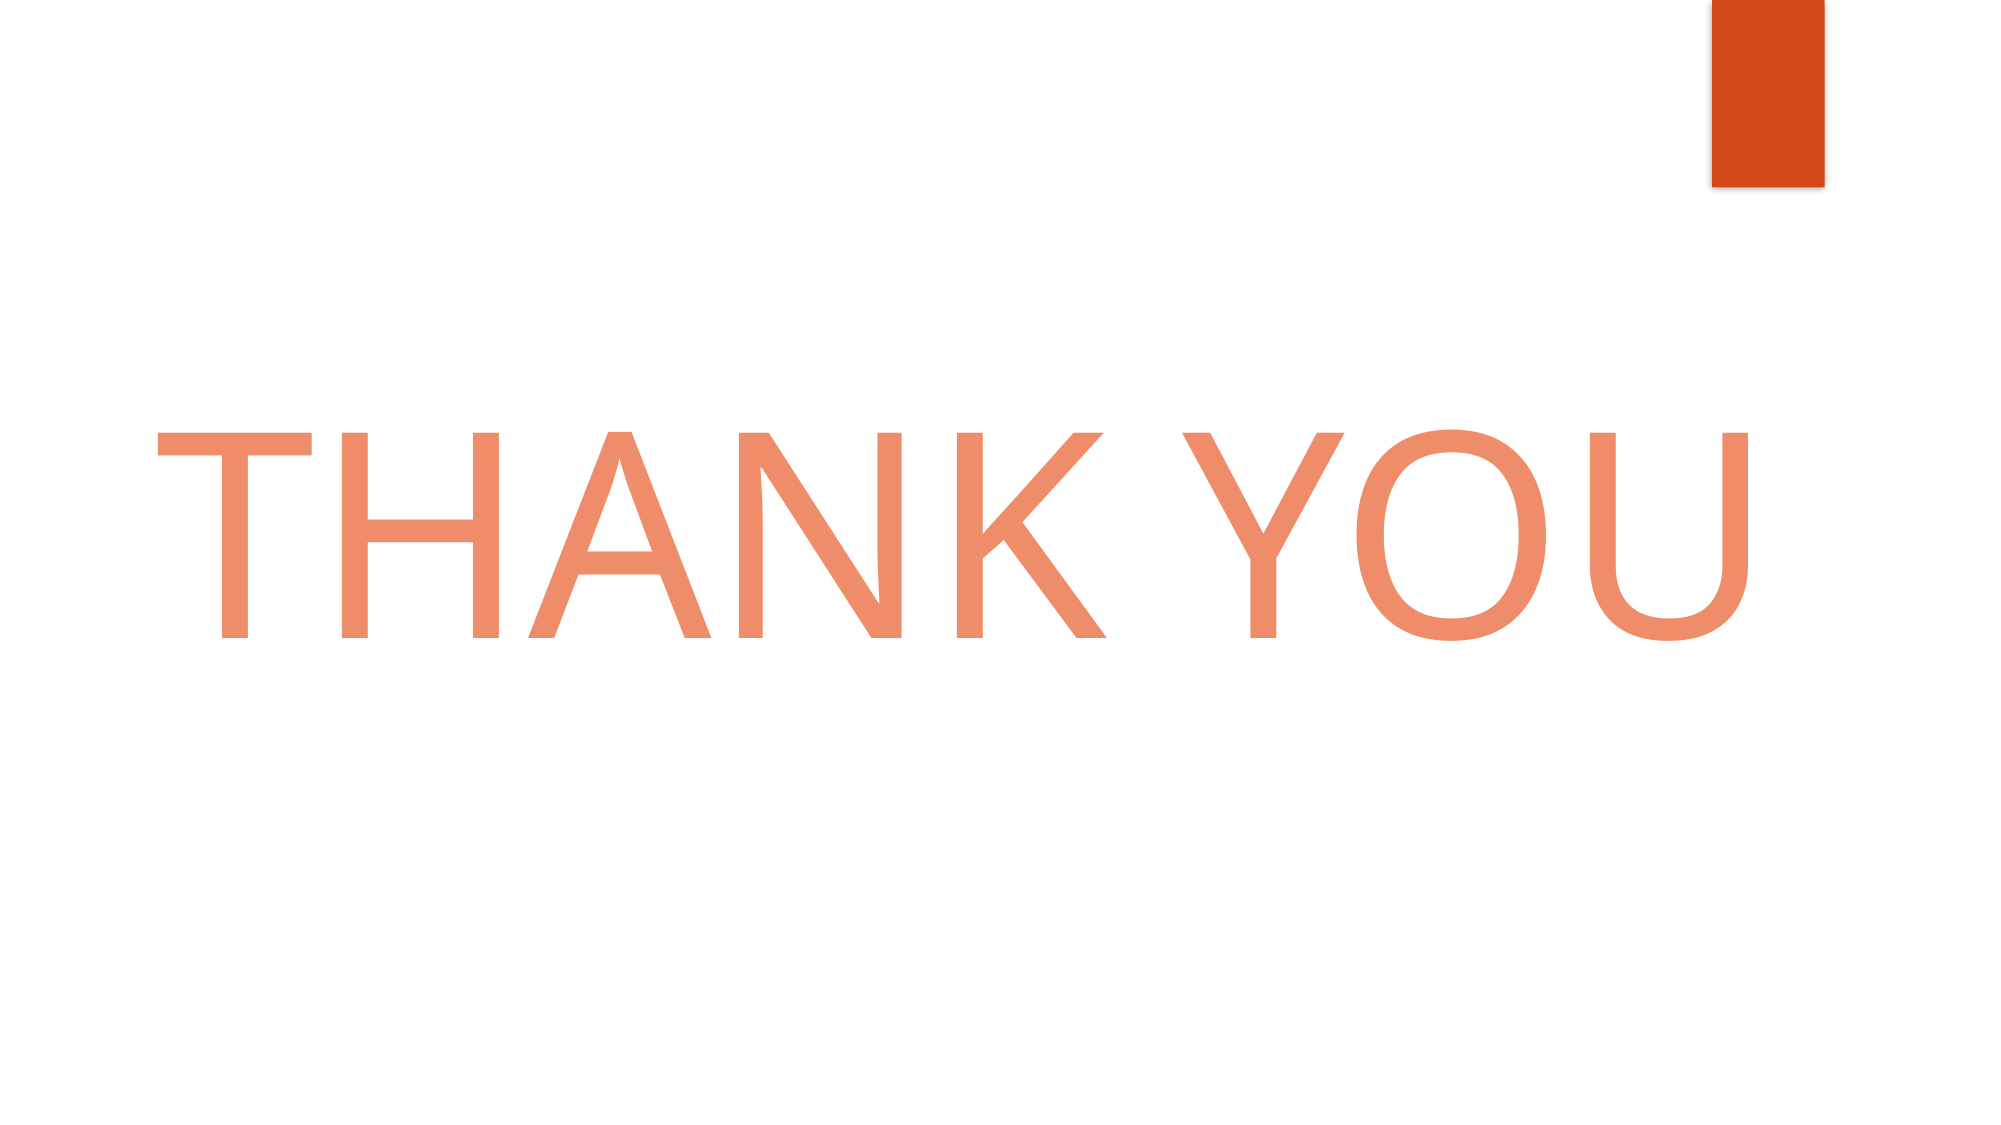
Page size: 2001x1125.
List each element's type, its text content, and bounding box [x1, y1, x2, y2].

text_box THANK YOU [140, 343, 1930, 704]
